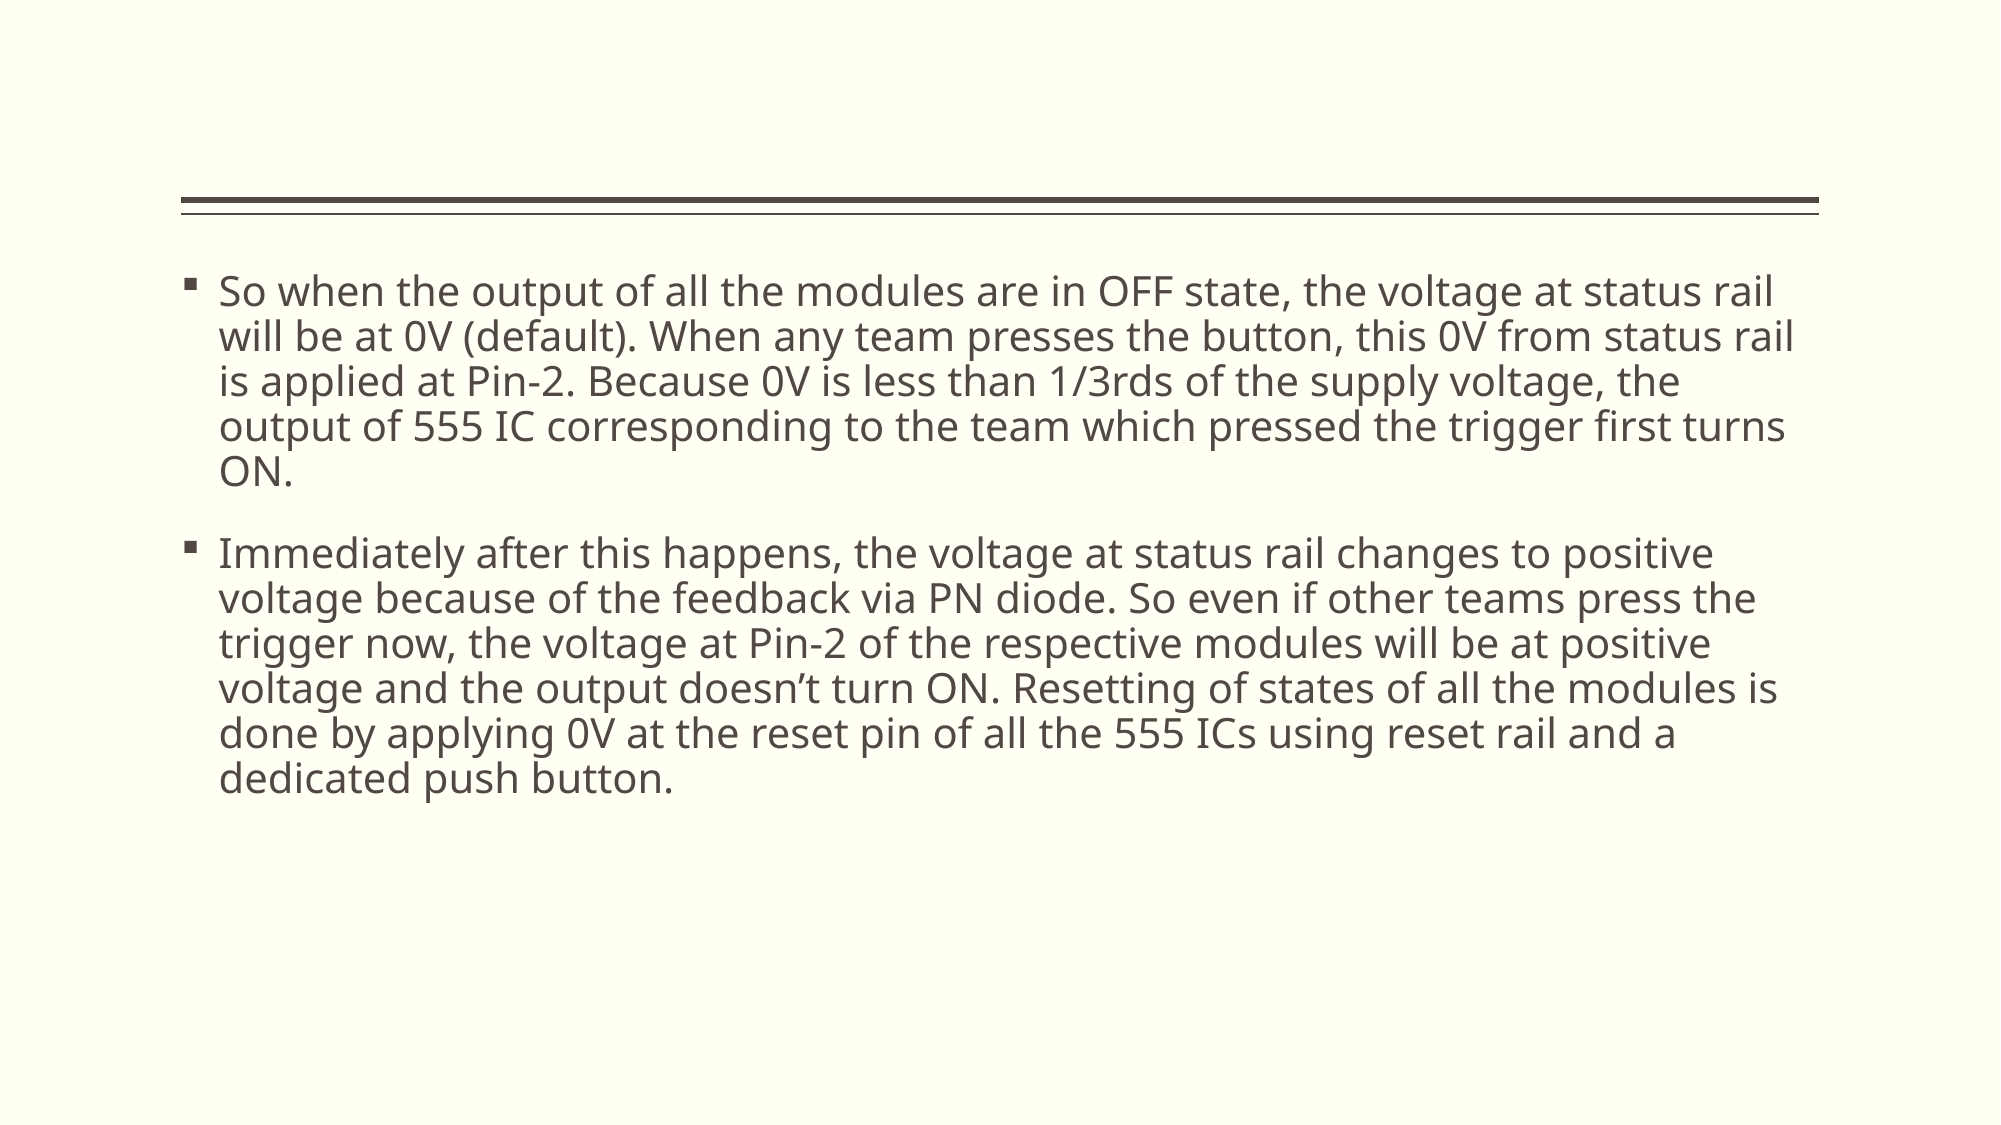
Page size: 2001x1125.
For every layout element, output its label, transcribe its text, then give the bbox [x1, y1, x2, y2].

list So when the output of all the modules are in OFF state, the voltage at status rail will be at 0V (default). When any team presses the button, this 0V from status rail is applied at Pin-2. Because 0V is less than 1/3rds of the supply voltage, the output of 555 IC corresponding to the team which pressed the trigger first turns ON. Immediately after this happens, the voltage at status rail changes to positive voltage because of the feedback via PN diode. So even if other teams press the trigger now, the voltage at Pin-2 of the respective modules will be at positive voltage and the output doesn’t turn ON. Resetting of states of all the modules is done by applying 0V at the reset pin of all the 555 ICs using reset rail and a dedicated push button. [181, 262, 1819, 1013]
